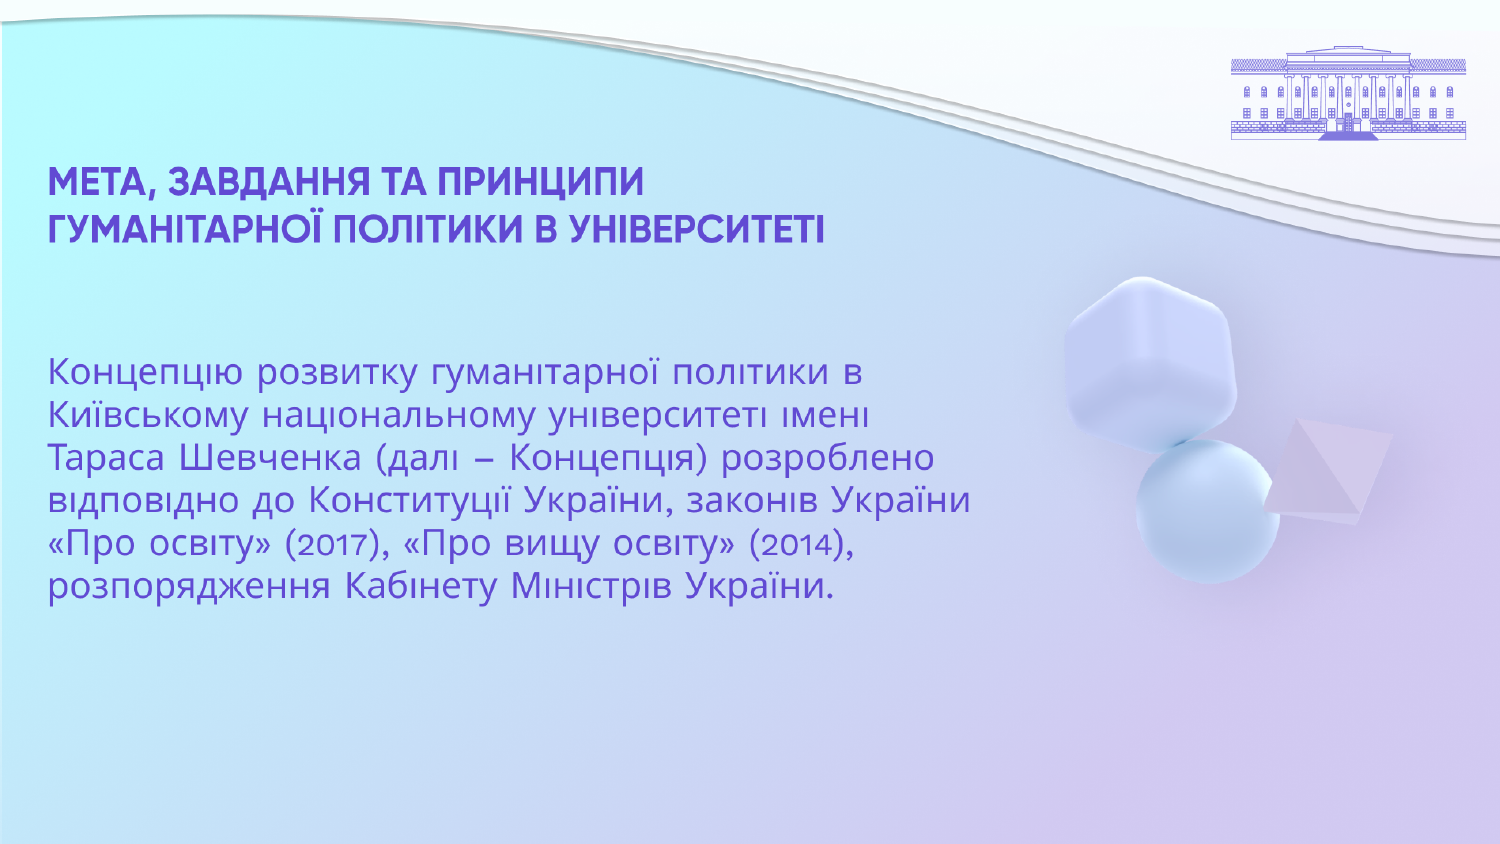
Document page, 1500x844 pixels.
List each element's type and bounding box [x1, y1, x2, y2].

list [0, 0, 1500, 844]
